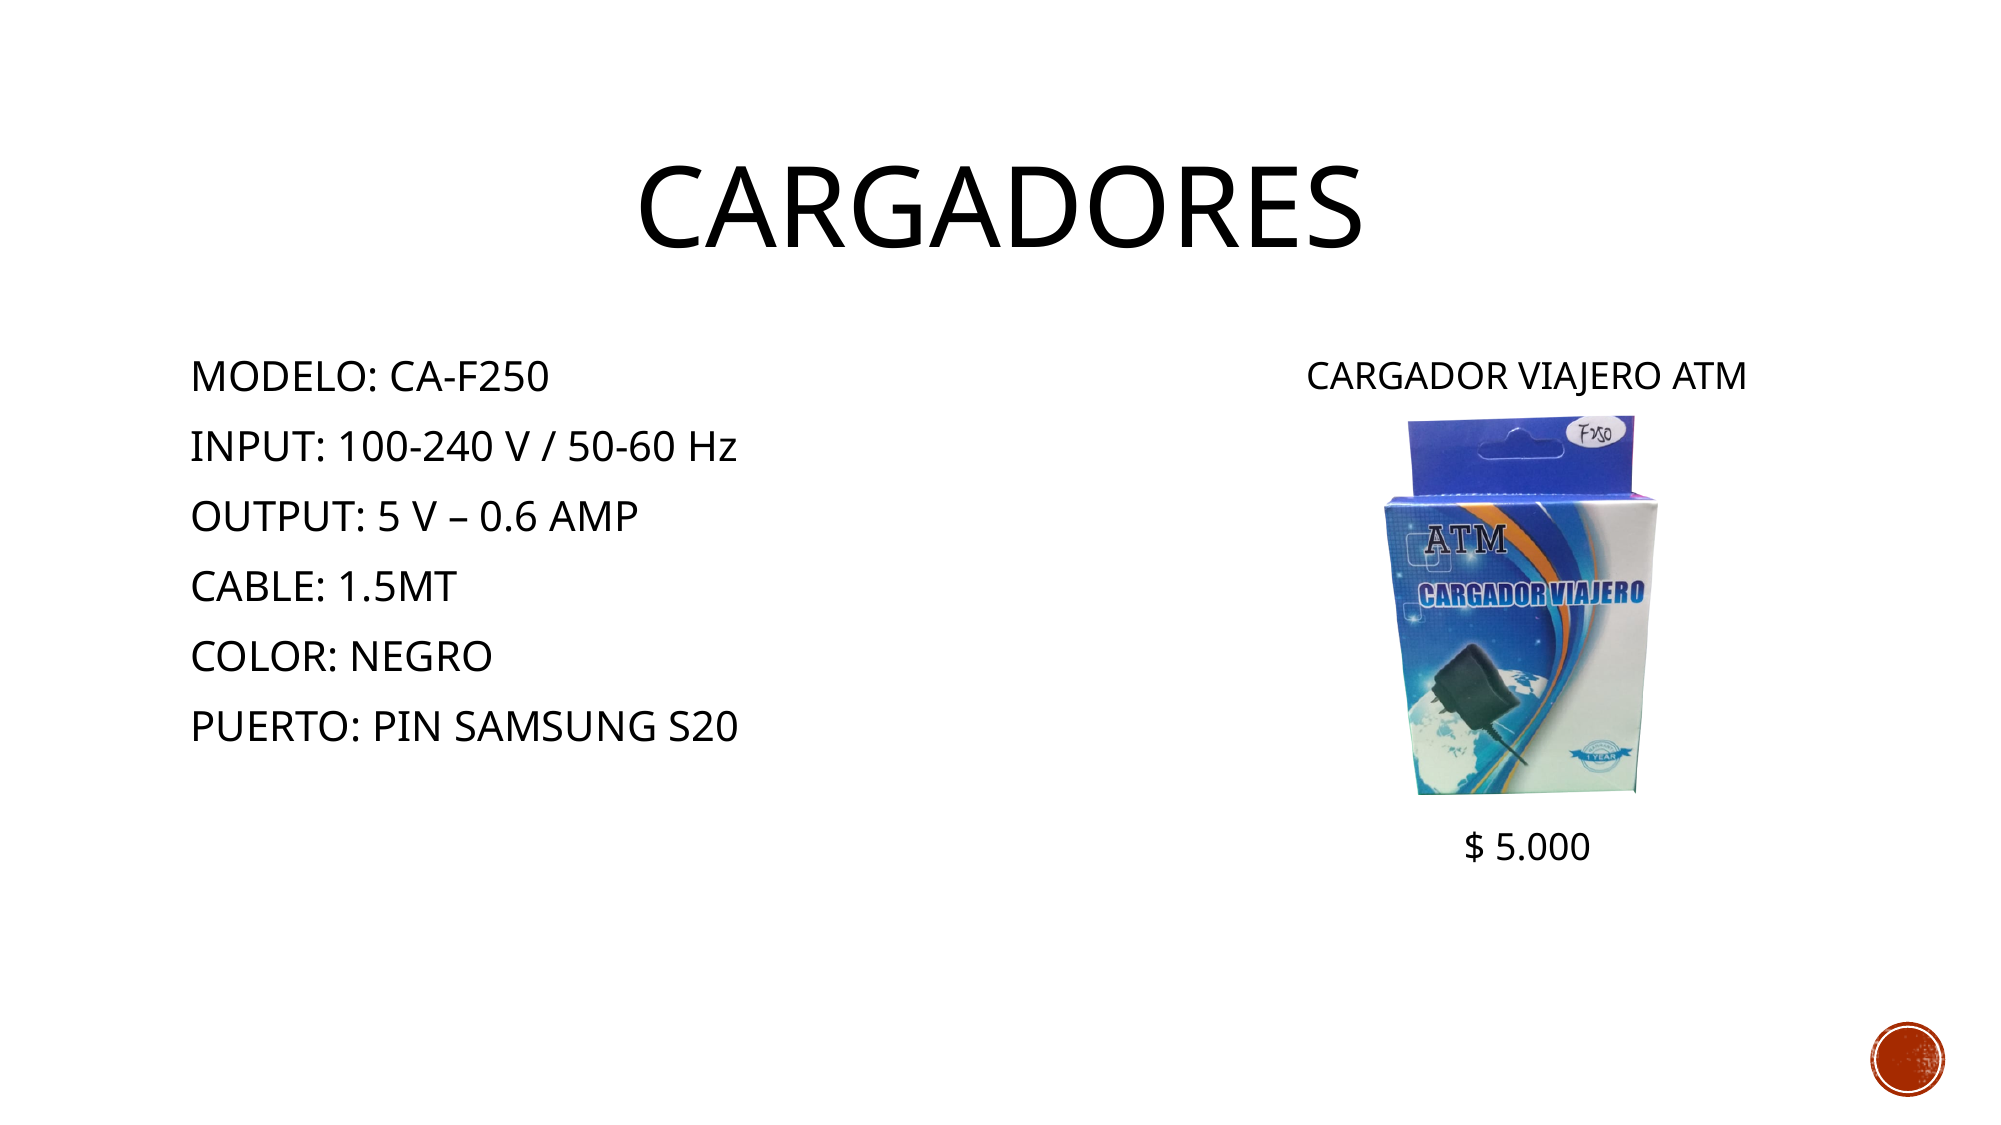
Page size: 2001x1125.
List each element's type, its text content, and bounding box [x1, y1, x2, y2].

text_box $ 5.000 [1449, 816, 1606, 876]
text_box CARGADOR VIAJERO ATM [1291, 344, 1764, 405]
list MODELO: CA-F250 INPUT: 100-240 V / 50-60 Hz OUTPUT: 5 V – 0.6 AMP CABLE: 1.5MT COLOR: NEGRO PUERTO: PIN SAMSUNG S20 [175, 348, 911, 1013]
title CARGADORES [175, 79, 1826, 344]
picture [1317, 397, 1738, 816]
